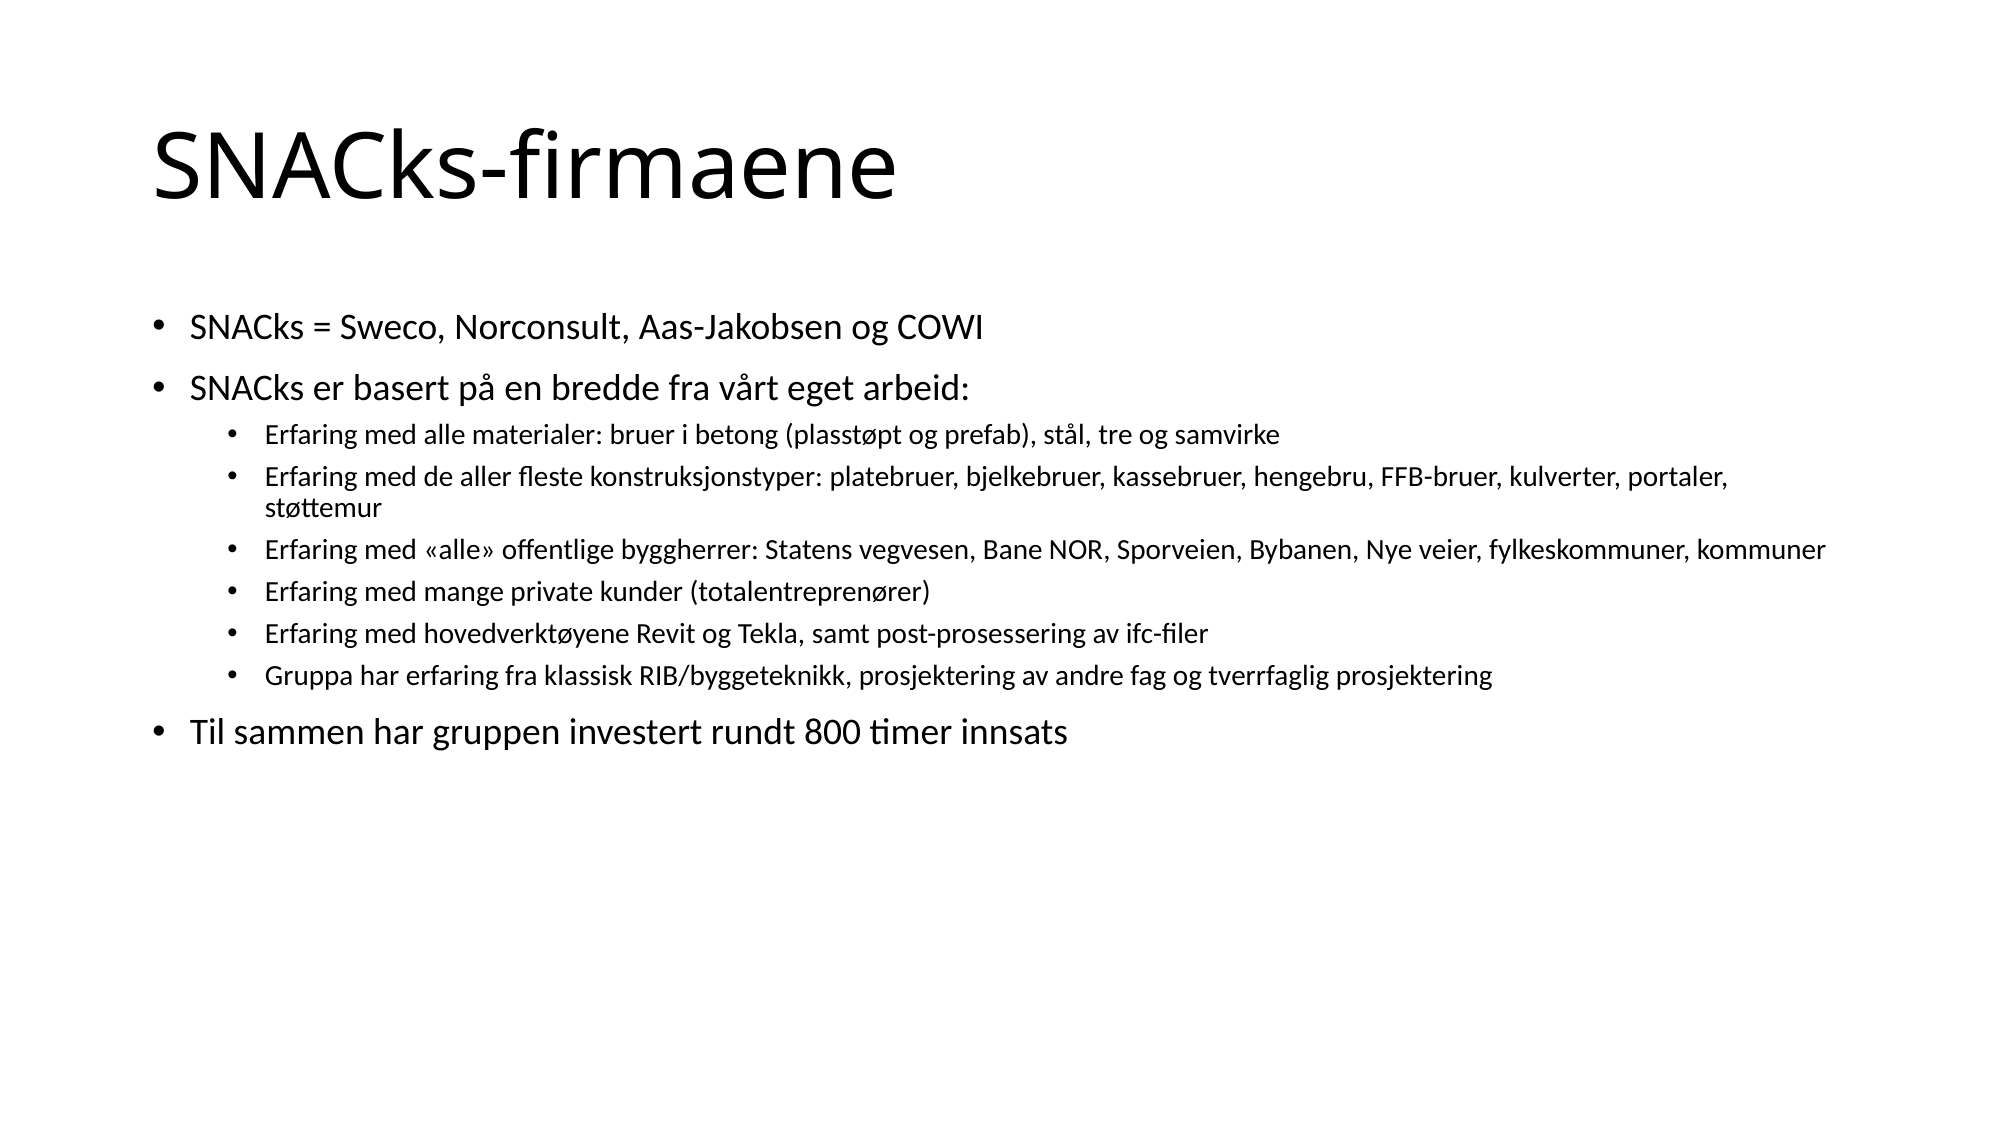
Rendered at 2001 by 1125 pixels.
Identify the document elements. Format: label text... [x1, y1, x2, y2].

list SNACks = Sweco, Norconsult, Aas-Jakobsen og COWI SNACks er basert på en bredde fra vårt eget arbeid: Erfaring med alle materialer: bruer i betong (plasstøpt og prefab), stål, tre og samvirke Erfaring med de aller fleste konstruksjonstyper: platebruer, bjelkebruer, kassebruer, hengebru, FFB-bruer, kulverter, portaler, støttemur Erfaring med «alle» offentlige byggherrer: Statens vegvesen, Bane NOR, Sporveien, Bybanen, Nye veier, fylkeskommuner, kommuner Erfaring med mange private kunder (totalentreprenører) Erfaring med hovedverktøyene Revit og Tekla, samt post-prosessering av ifc-filer Gruppa har erfaring fra klassisk RIB/byggeteknikk, prosjektering av andre fag og tverrfaglig prosjektering Til sammen har gruppen investert rundt 800 timer innsats [137, 299, 1863, 1014]
title SNACks-firmaene [137, 59, 1863, 278]
